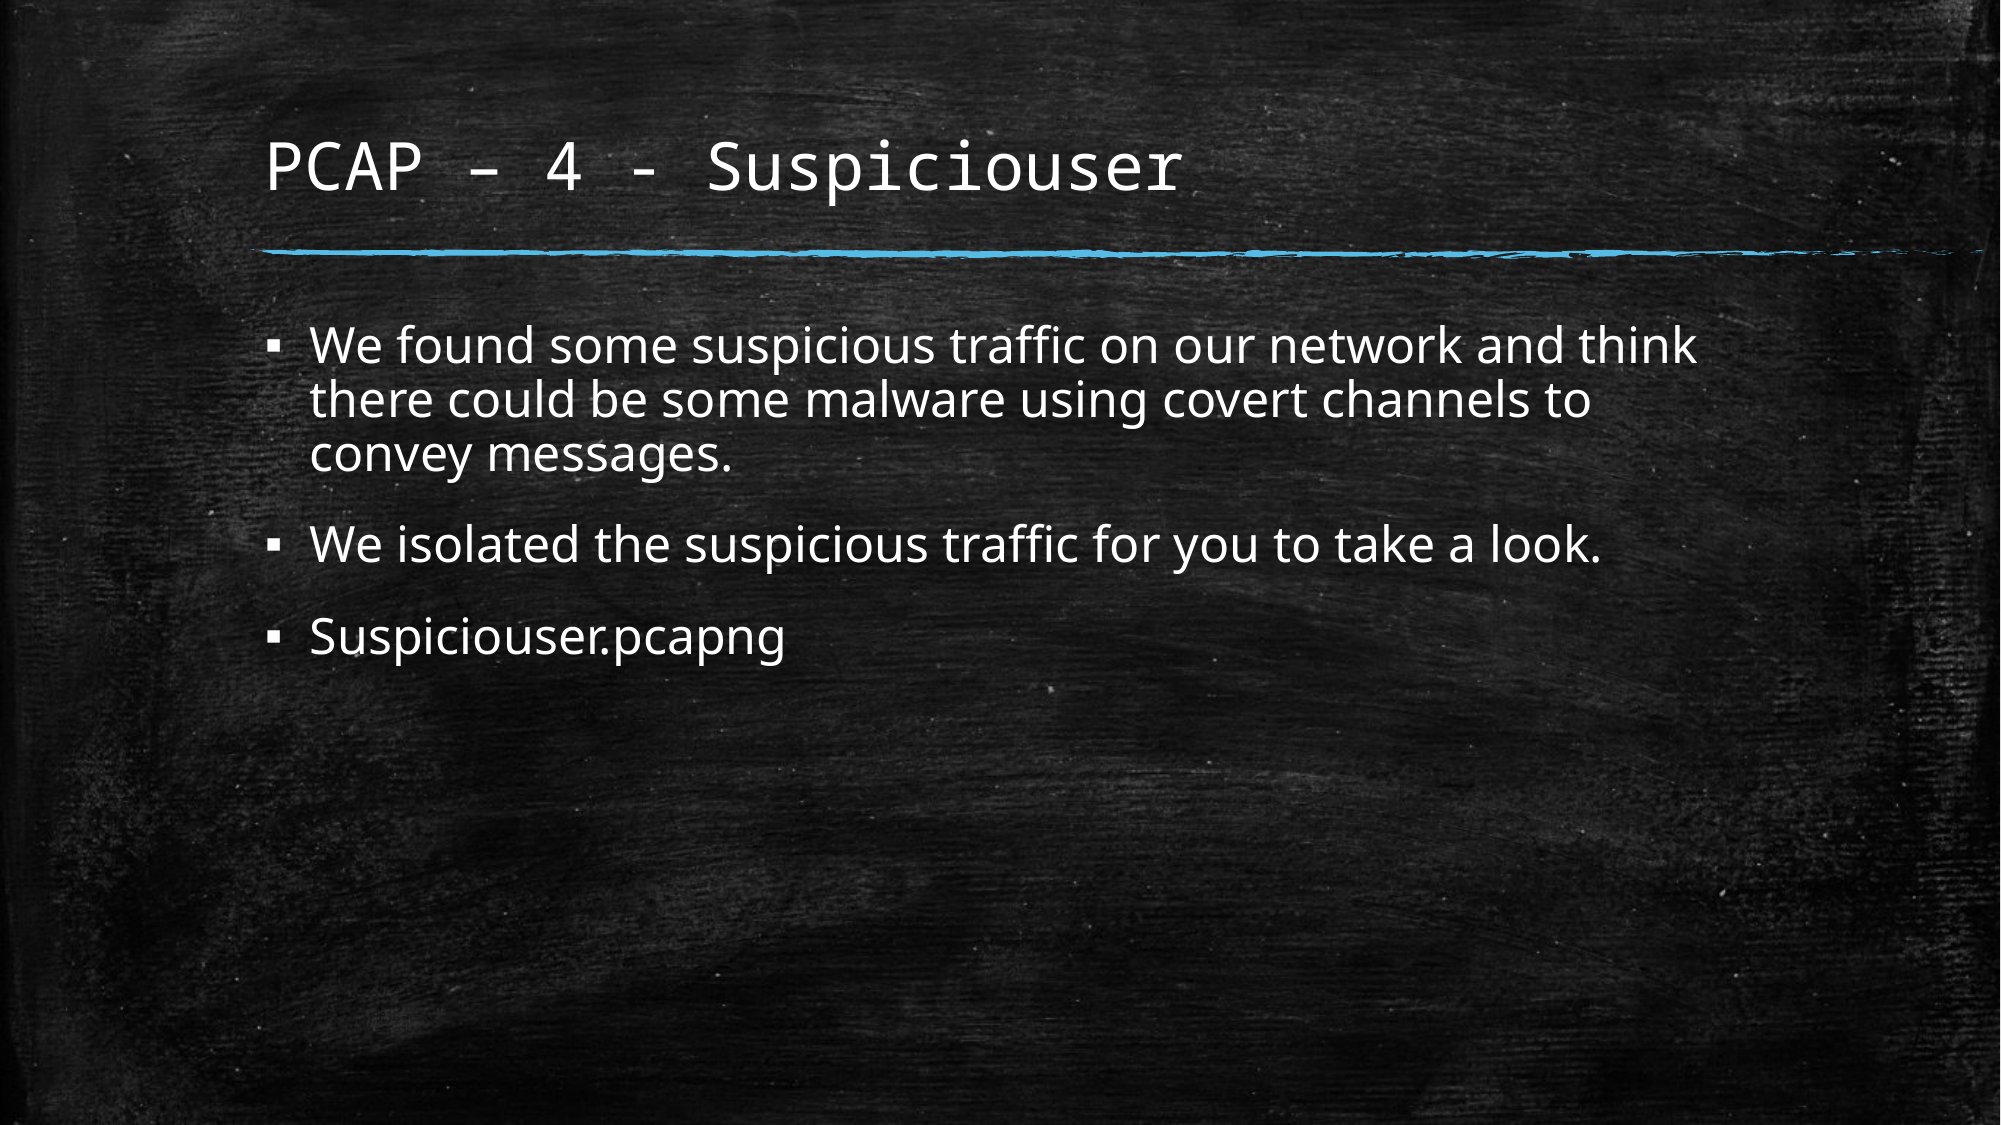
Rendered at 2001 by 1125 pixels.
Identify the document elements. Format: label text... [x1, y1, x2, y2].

list We found some suspicious traffic on our network and think there could be some malware using covert channels to convey messages. We isolated the suspicious traffic for you to take a look. Suspiciouser.pcapng [249, 312, 1751, 1013]
title PCAP – 4 - Suspiciouser [249, 45, 1751, 213]
